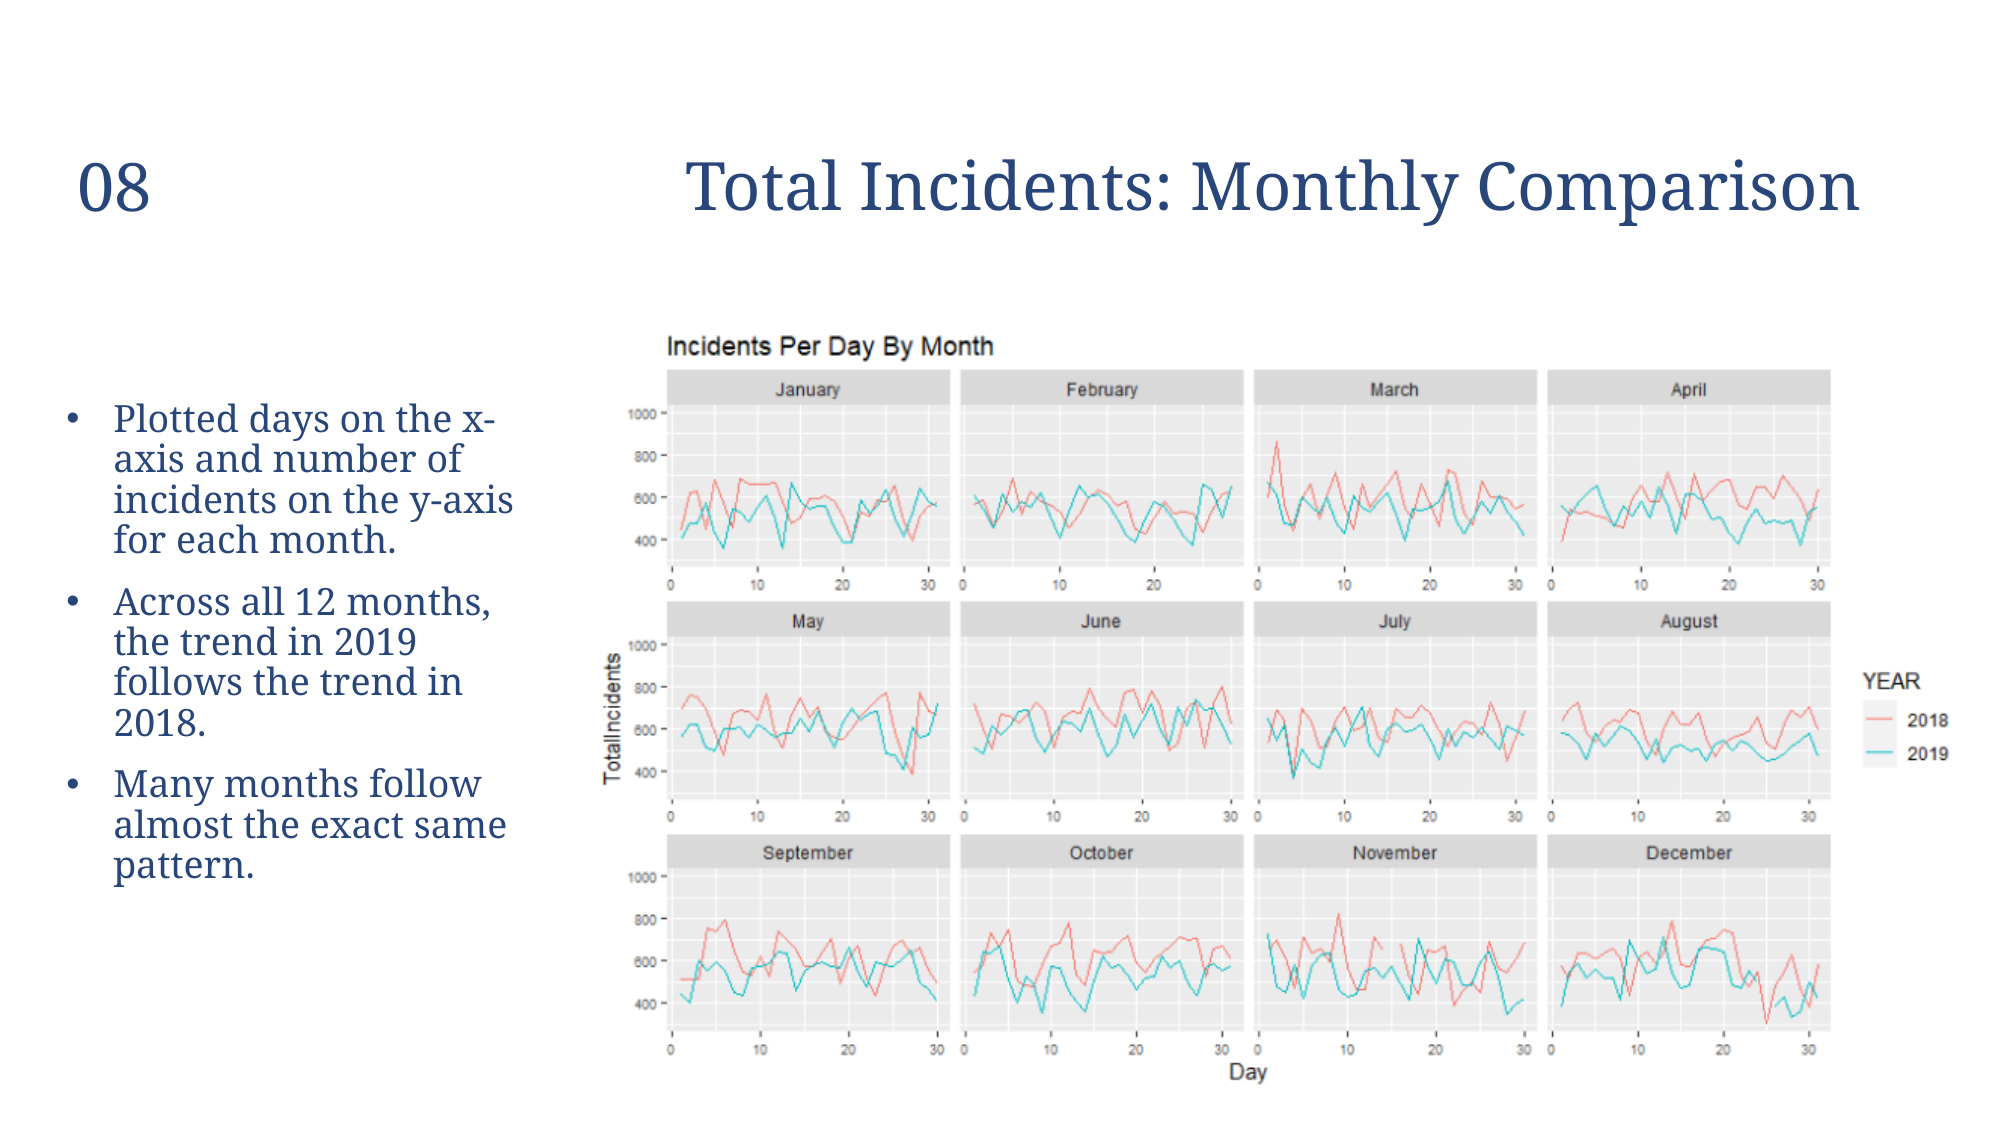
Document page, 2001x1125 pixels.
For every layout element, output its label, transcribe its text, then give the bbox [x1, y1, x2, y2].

text_box Plotted days on the x-axis and number of incidents on the y-axis for each month. Across all 12 months, the trend in 2019 follows the trend in 2018. Many months follow almost the exact same pattern. [51, 392, 559, 1078]
text_box 08 [62, 137, 513, 232]
picture [598, 328, 1962, 1091]
text_box Total Incidents: Monthly Comparison [275, 62, 1878, 233]
